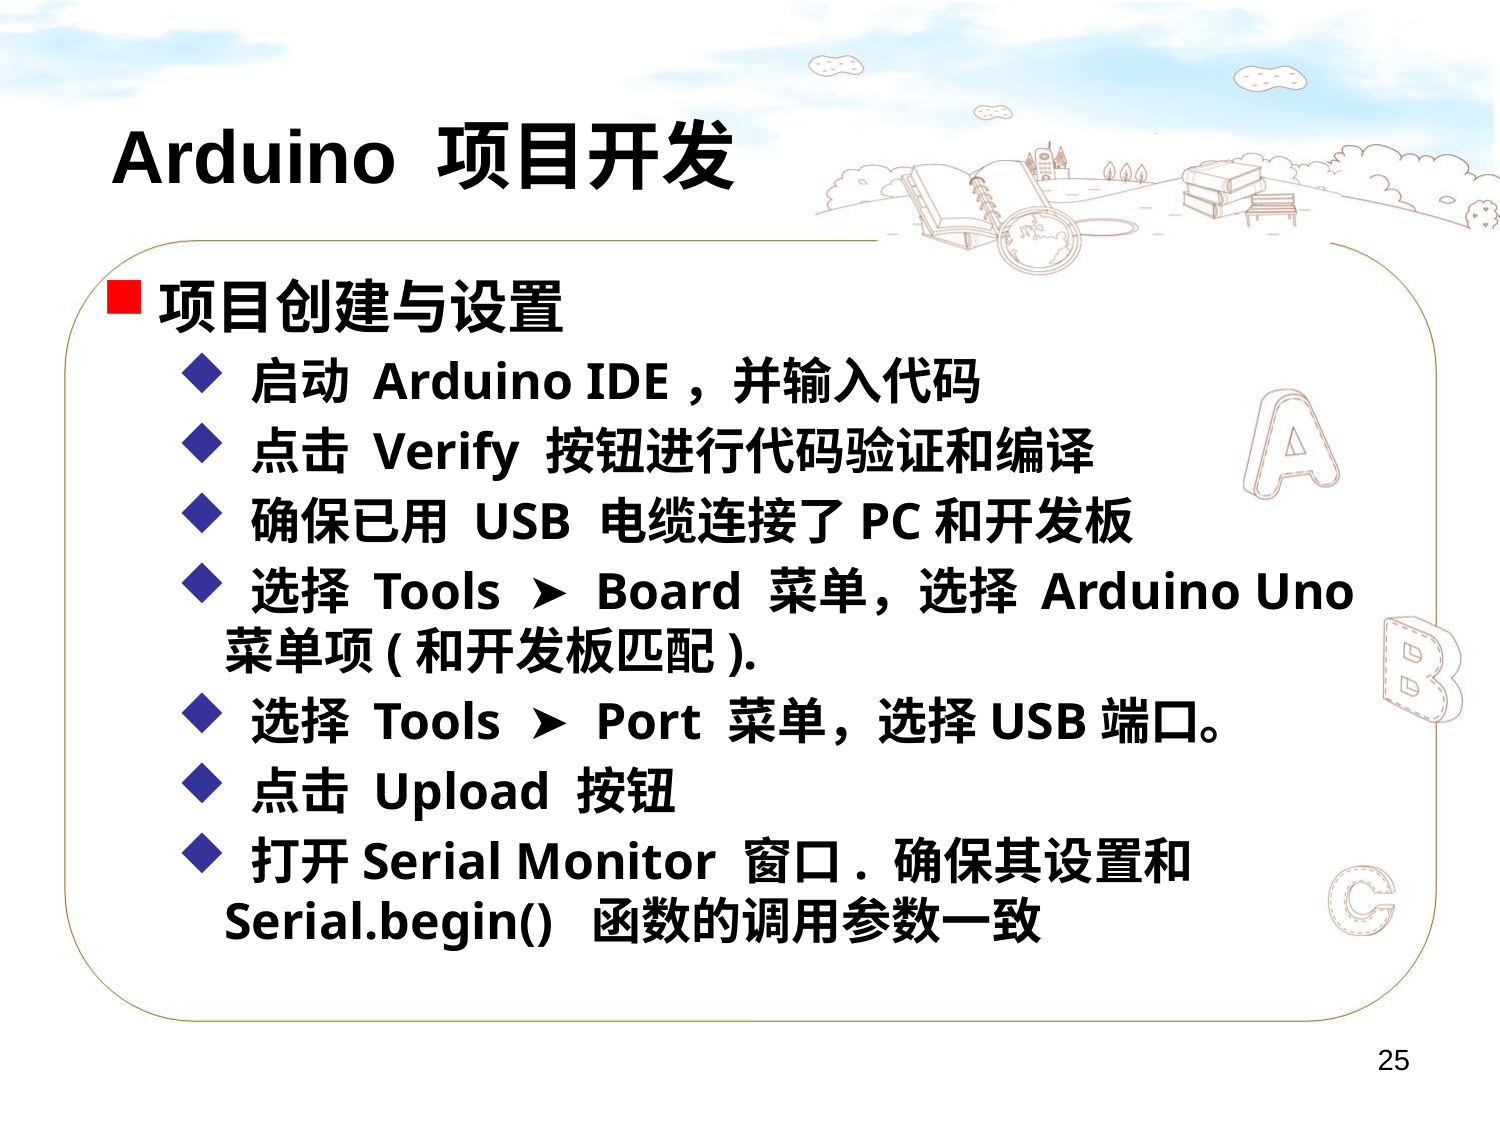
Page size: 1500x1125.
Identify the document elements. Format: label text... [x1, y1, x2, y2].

title Arduino 项目开发 [74, 74, 1426, 233]
picture [0, 0, 1500, 1125]
list 项目创建与设置 启动 Arduino IDE，并输入代码 点击 Verify 按钮进行代码验证和编译 确保已用 USB 电缆连接了PC和开发板 选择 Tools ➤ Board 菜单，选择 Arduino Uno 菜单项(和开发板匹配). 选择 Tools ➤ Port 菜单，选择USB端口。 点击 Upload 按钮 打开Serial Monitor 窗口. 确保其设置和 Serial.begin() 函数的调用参数一致 [87, 262, 1388, 1006]
slide_number 25 [1074, 1034, 1426, 1113]
